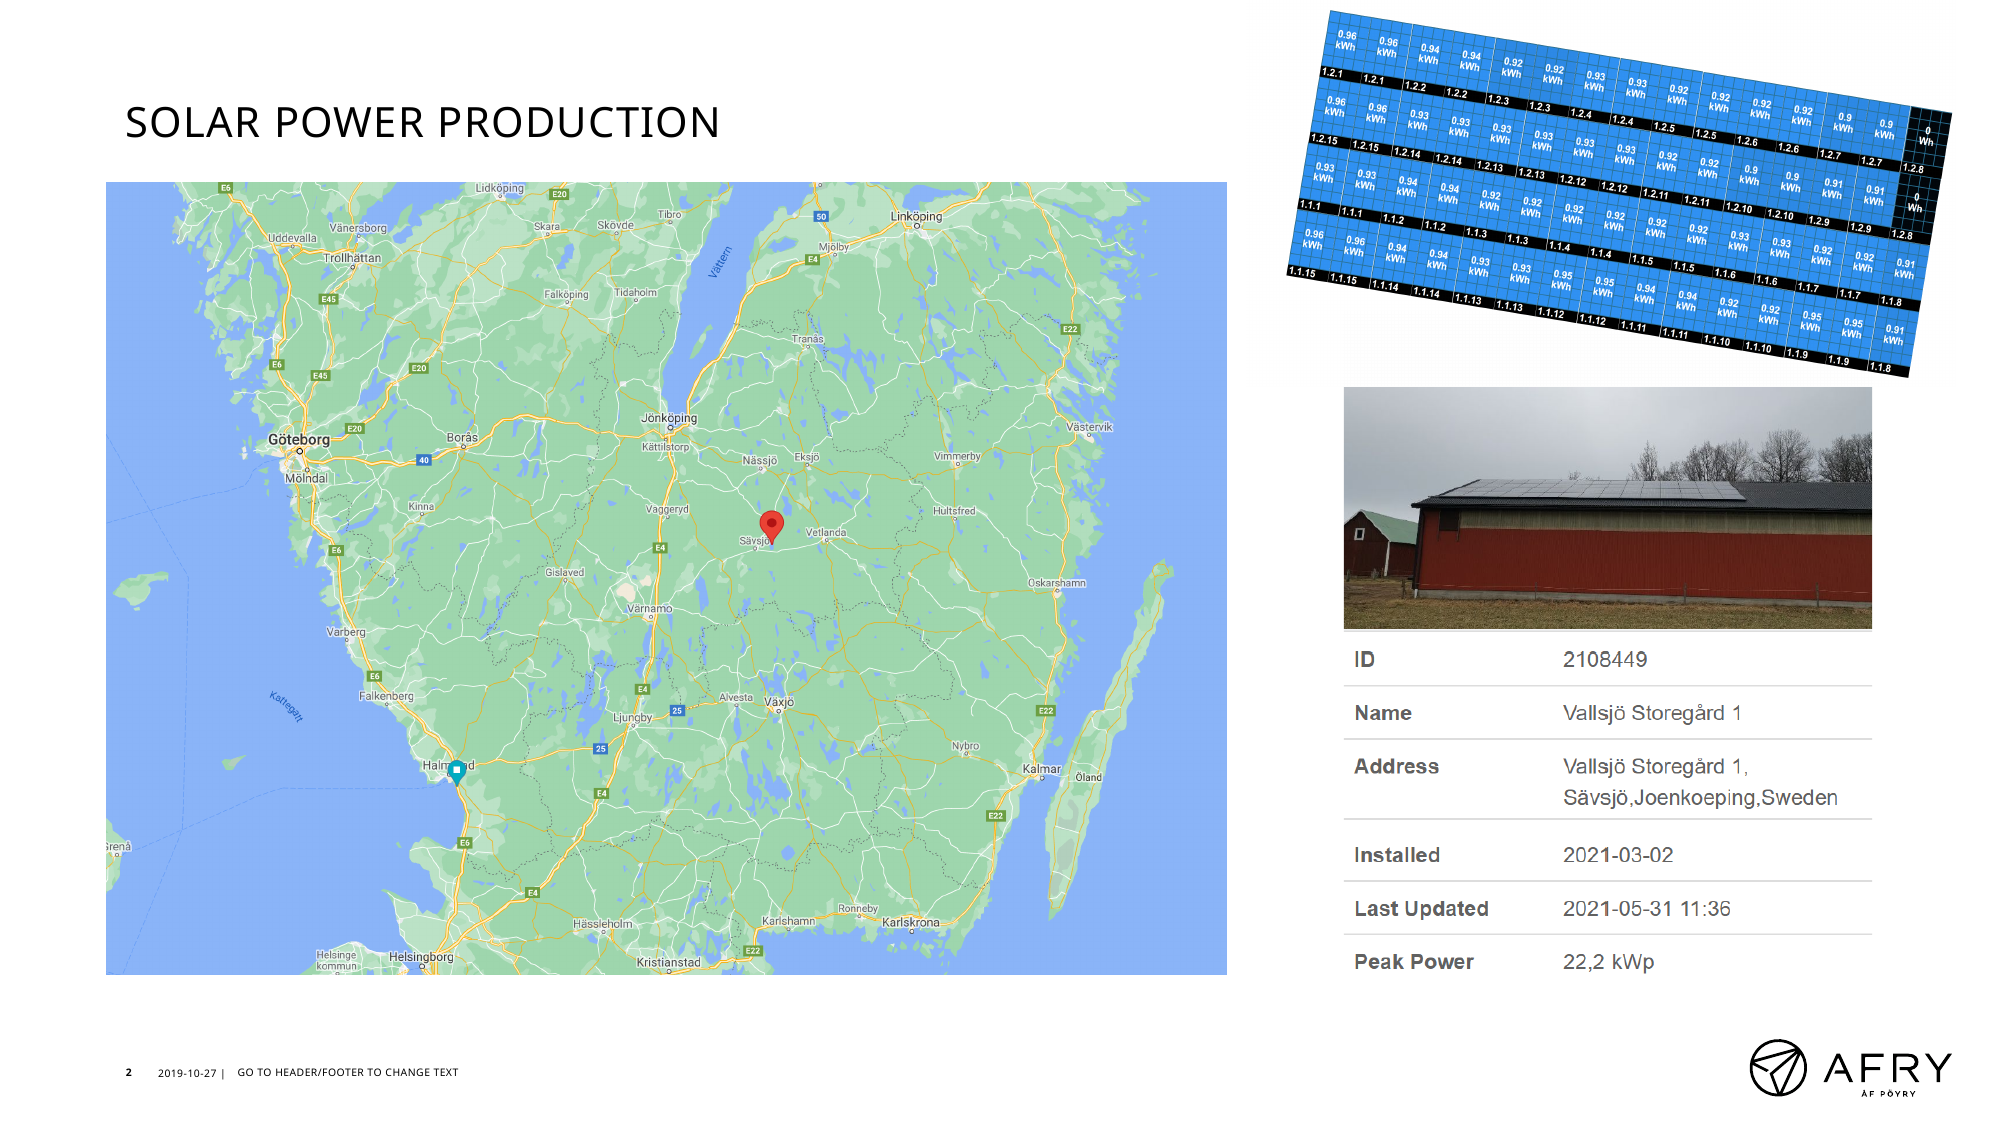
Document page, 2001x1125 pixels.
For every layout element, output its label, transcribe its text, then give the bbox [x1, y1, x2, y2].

picture [106, 181, 1227, 975]
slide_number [158, 1057, 237, 1089]
picture [1246, 0, 1956, 987]
list Solar power production [125, 76, 959, 146]
slide_number 2 [125, 1057, 158, 1089]
footer GO TO HEADER/FOOTER TO CHANGE TEXT [237, 1057, 959, 1089]
